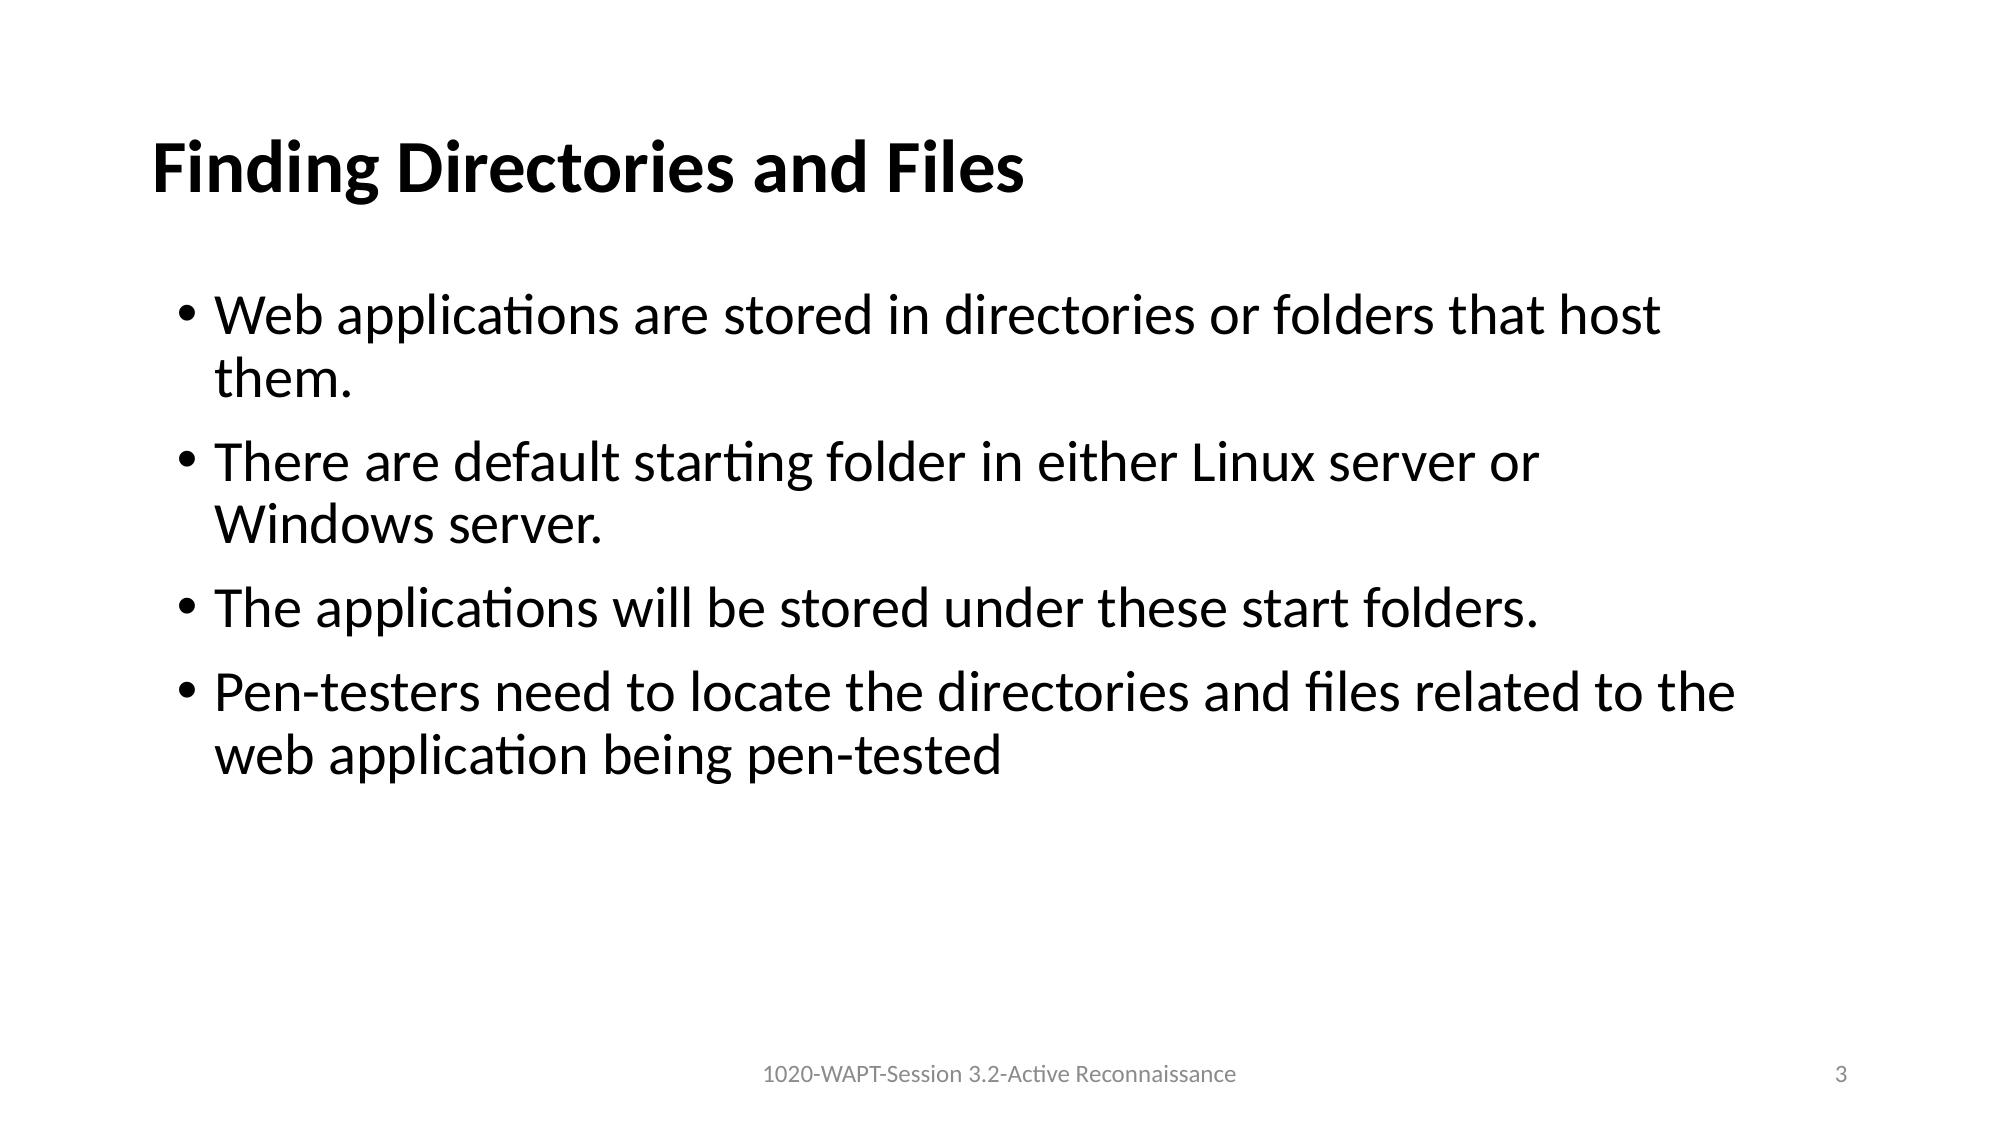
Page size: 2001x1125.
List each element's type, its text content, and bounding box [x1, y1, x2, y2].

title Finding Directories and Files [137, 59, 1863, 278]
footer 1020-WAPT-Session 3.2-Active Reconnaissance [662, 1042, 1338, 1103]
slide_number 3 [1412, 1042, 1863, 1103]
list Web applications are stored in directories or folders that host them. There are default starting folder in either Linux server or Windows server. The applications will be stored under these start folders. Pen-testers need to locate the directories and files related to the web application being pen-tested [161, 276, 1759, 1027]
